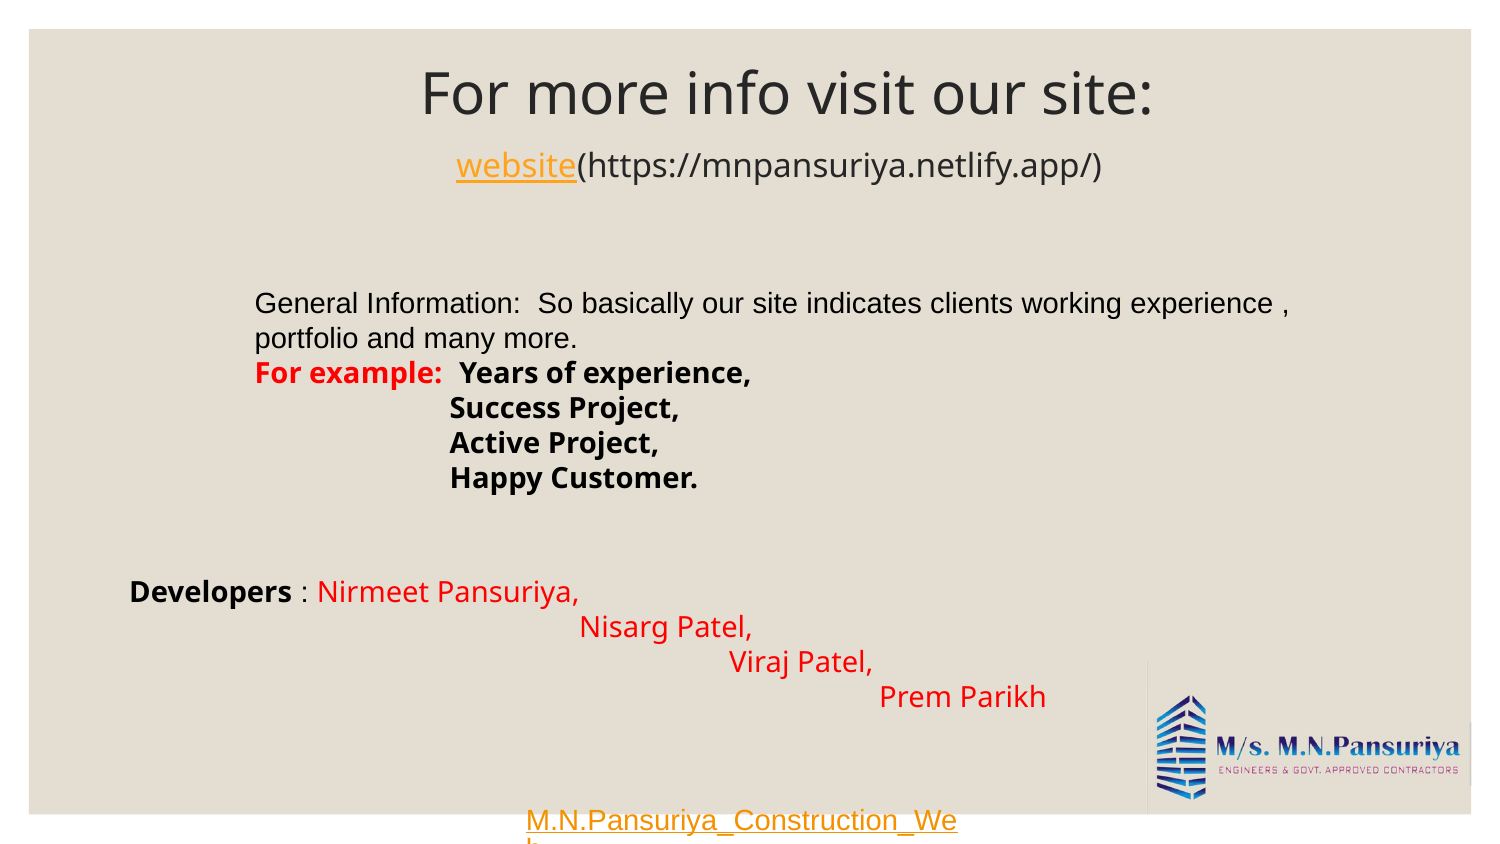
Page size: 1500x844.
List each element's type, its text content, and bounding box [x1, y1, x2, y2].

text_box General Information: So basically our site indicates clients working experience , portfolio and many more. For example: Years of experience, Success Project, Active Project, Happy Customer. [239, 276, 1335, 537]
text_box M.N.Pansuriya_Construction_Web [511, 793, 989, 844]
picture [1144, 597, 1473, 844]
title For more info visit our site: website(https://mnpansuriya.netlify.app/) [216, 49, 1358, 204]
text_box Developers : Nirmeet Pansuriya, Nisarg Patel, Viraj Patel, Prem Parikh [114, 566, 1370, 721]
